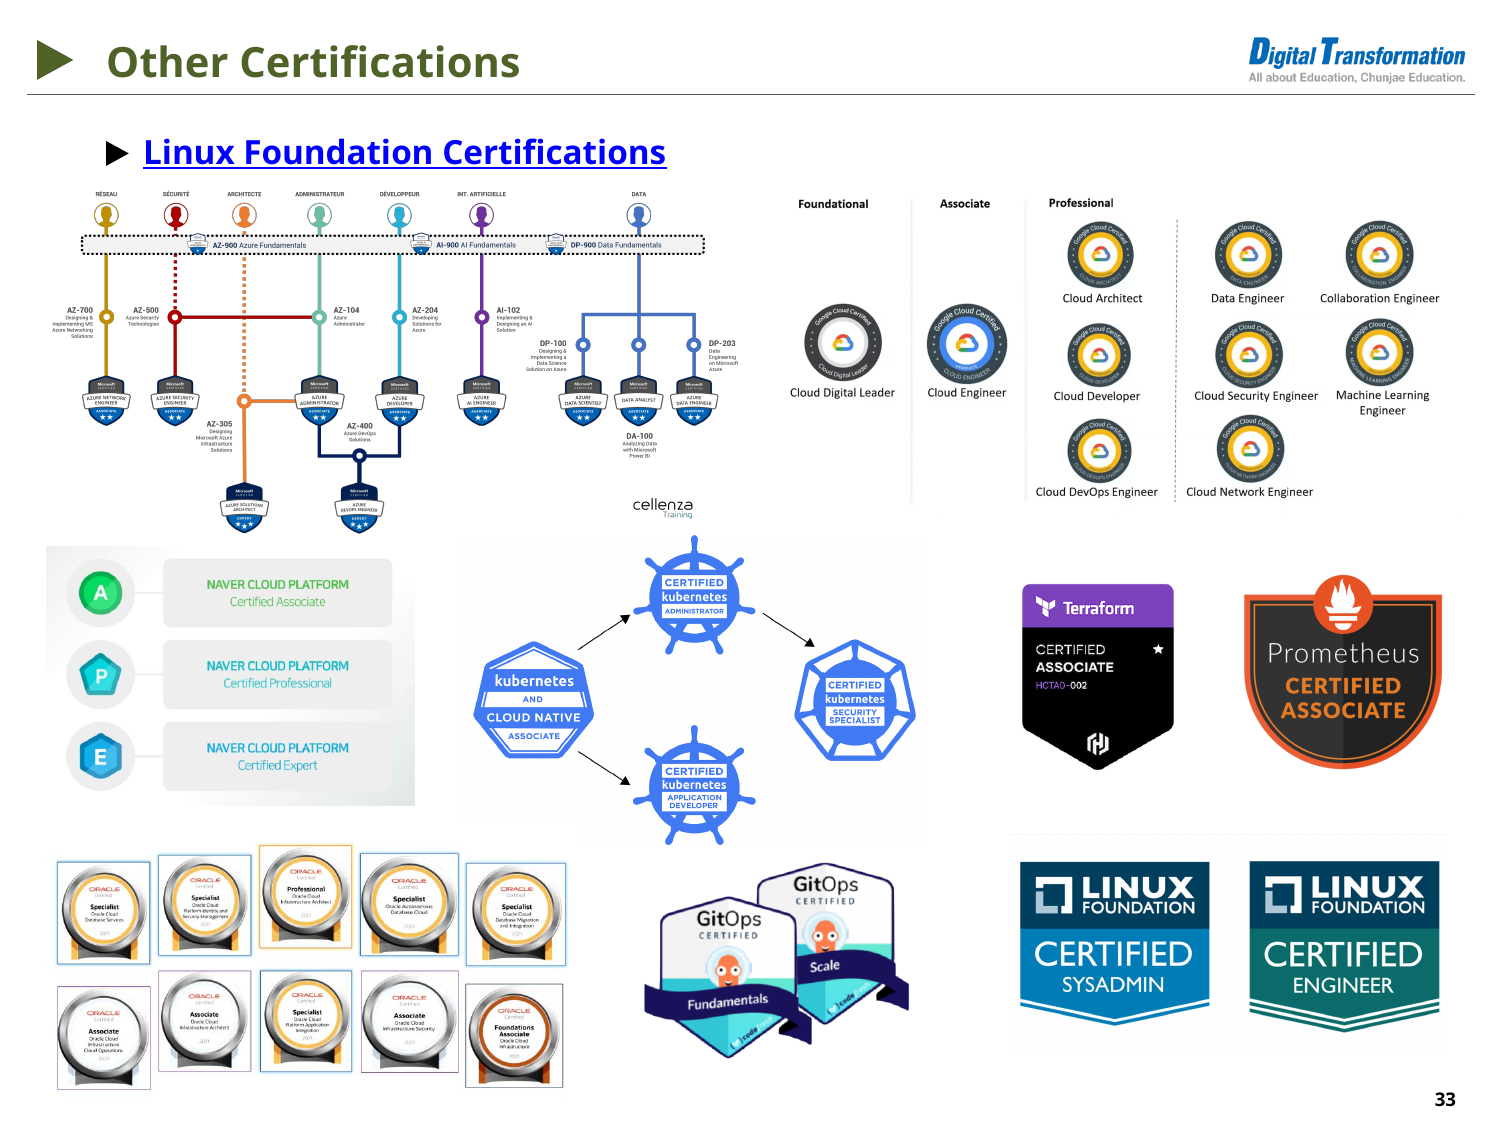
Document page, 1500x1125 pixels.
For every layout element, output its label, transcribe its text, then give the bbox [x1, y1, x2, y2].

picture [1218, 7, 1492, 114]
picture [1010, 834, 1447, 1053]
text_box Linux Foundation Certifications [143, 129, 928, 178]
picture [46, 546, 416, 806]
text_box [104, 139, 131, 168]
text_box [34, 38, 76, 82]
picture [1010, 580, 1185, 772]
picture [763, 188, 1462, 518]
picture [46, 188, 929, 1101]
picture [632, 855, 920, 1066]
picture [1243, 571, 1443, 772]
text_box Other Certifications [106, 35, 561, 85]
